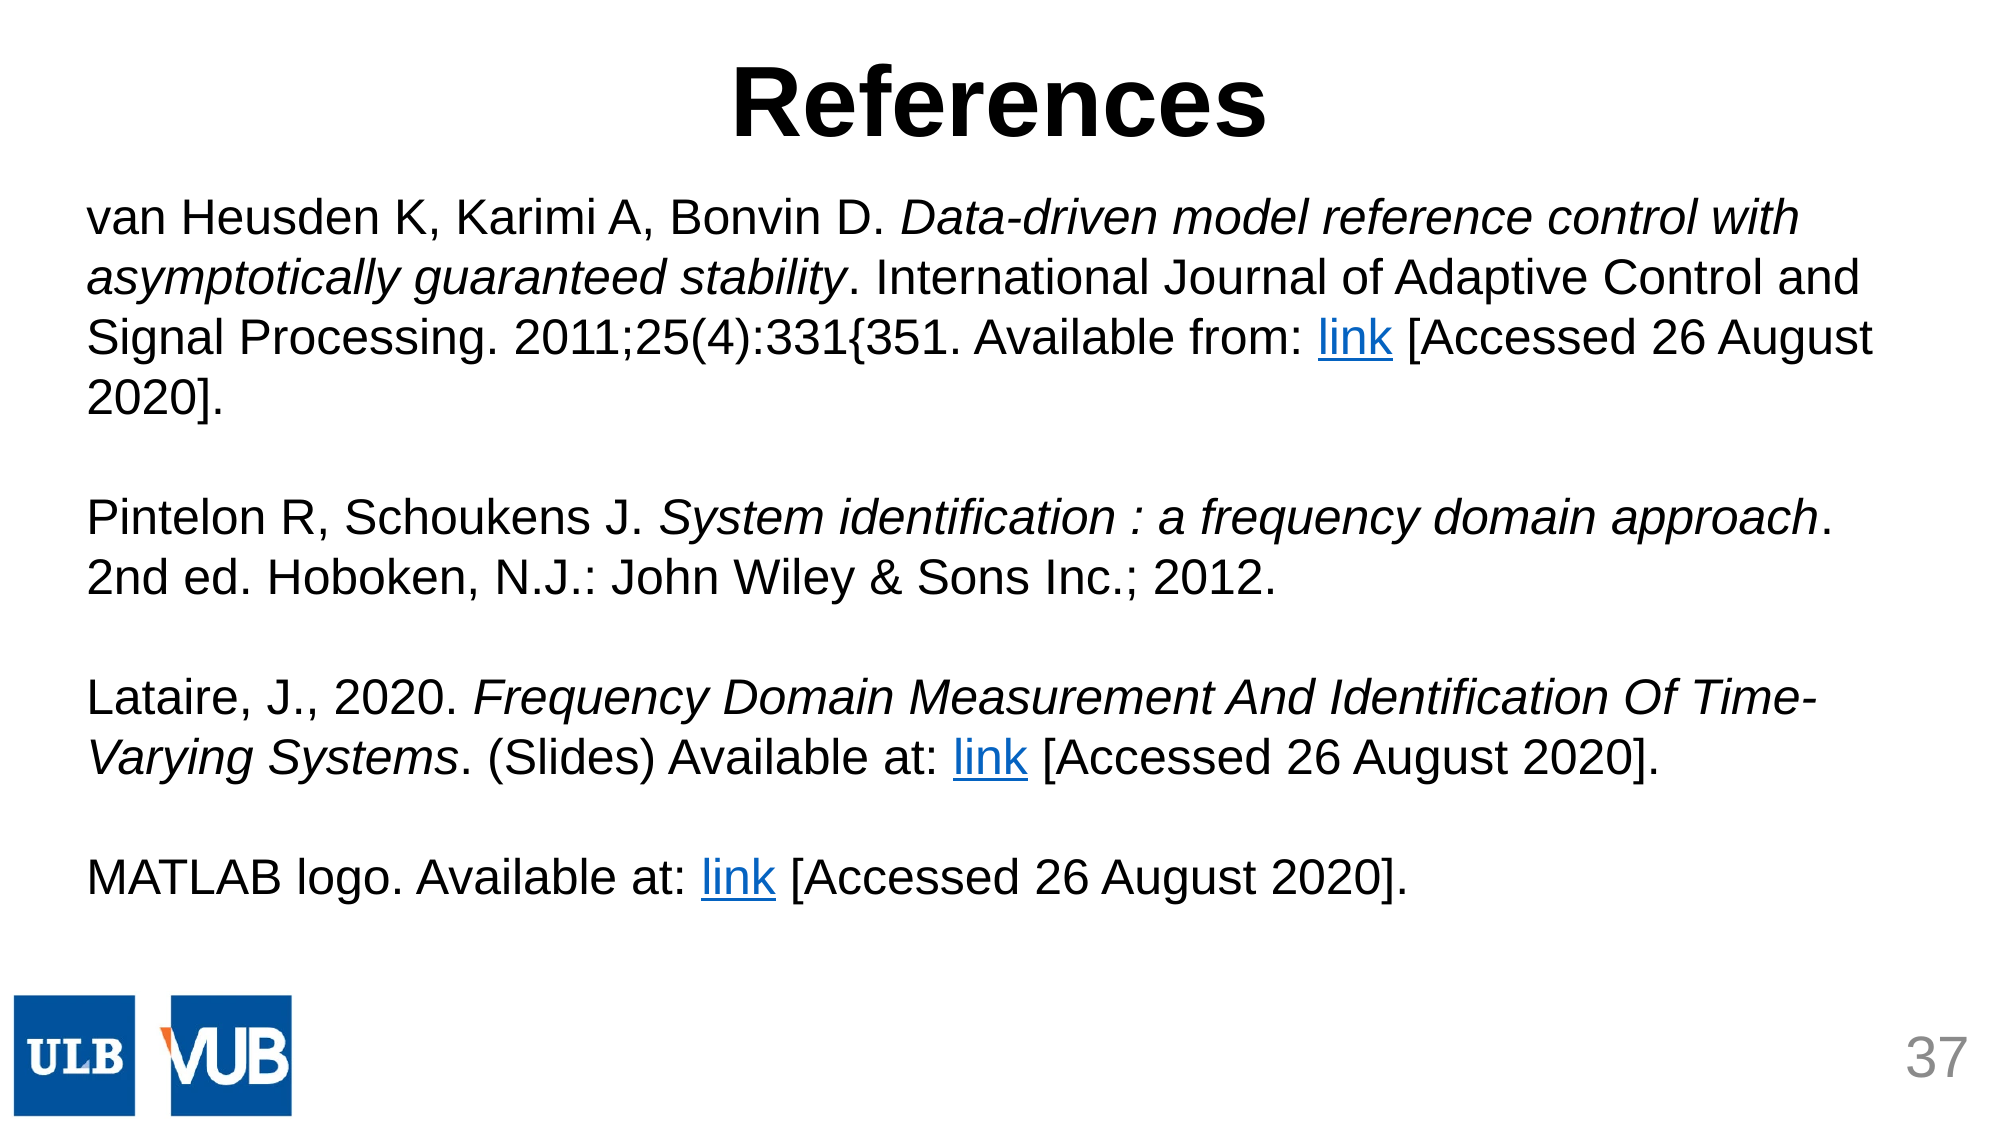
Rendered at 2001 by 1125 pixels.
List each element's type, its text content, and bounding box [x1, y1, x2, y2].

slide_number 37 [1827, 995, 1986, 1112]
text_box References [68, 40, 1932, 178]
picture [10, 991, 295, 1121]
text_box van Heusden K, Karimi A, Bonvin D. Data-driven model reference control with asymptotically guaranteed stability. International Journal of Adaptive Control and Signal Processing. 2011;25(4):331{351. Available from: link [Accessed 26 August 2020]. Pintelon R, Schoukens J. System identification : a frequency domain approach. 2nd ed. Hoboken, N.J.: John Wiley & Sons Inc.; 2012. Lataire, J., 2020. Frequency Domain Measurement And Identification Of Time-Varying Systems. (Slides) Available at: link [Accessed 26 August 2020]. MATLAB logo. Available at: link [Accessed 26 August 2020]. [71, 177, 1929, 973]
